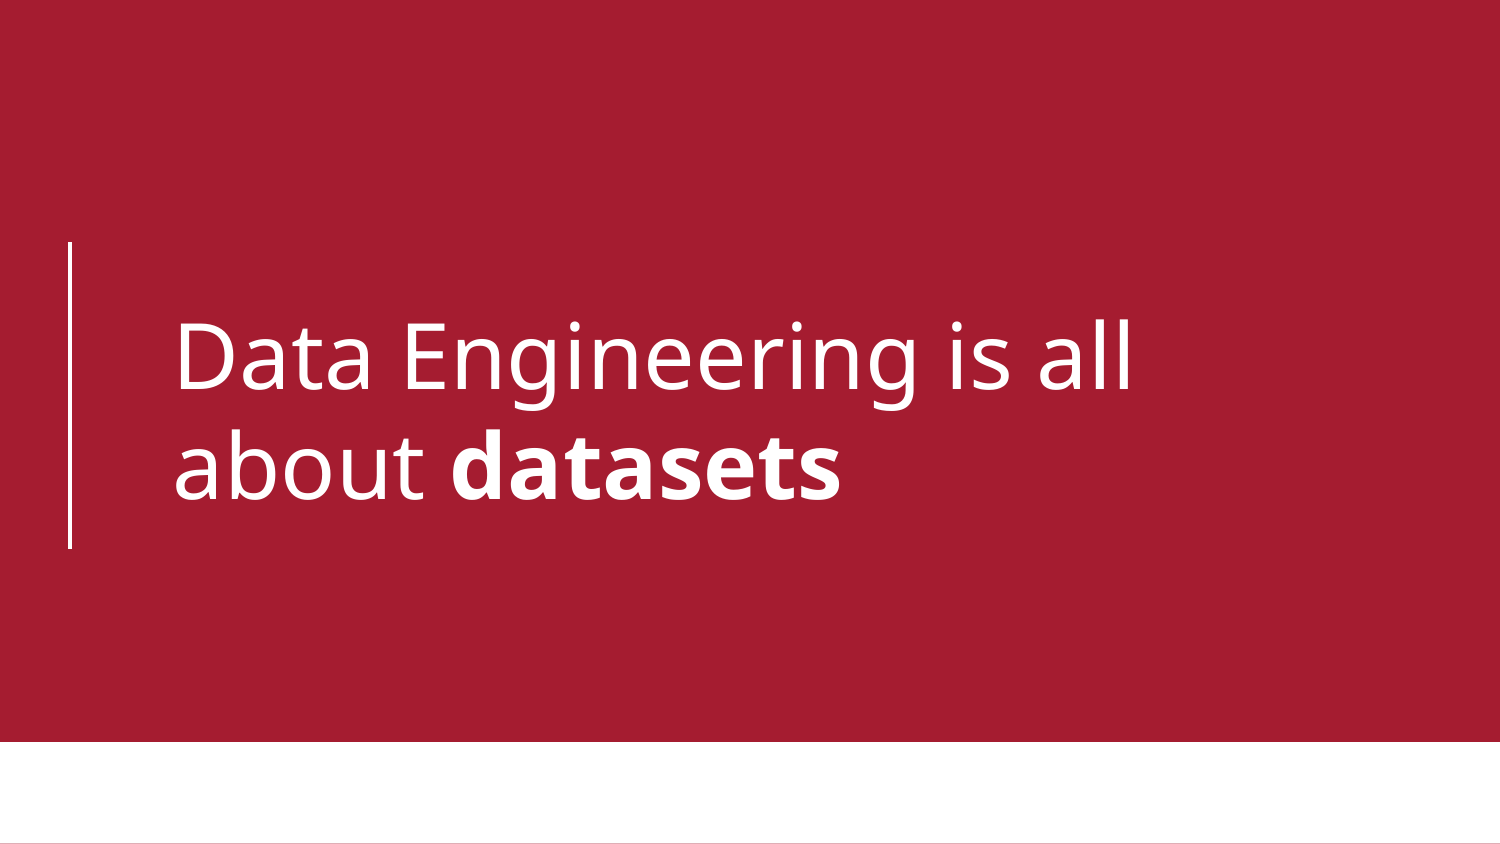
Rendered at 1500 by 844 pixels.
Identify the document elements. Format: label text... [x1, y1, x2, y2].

title Data Engineering is all about datasets [157, 282, 1450, 477]
